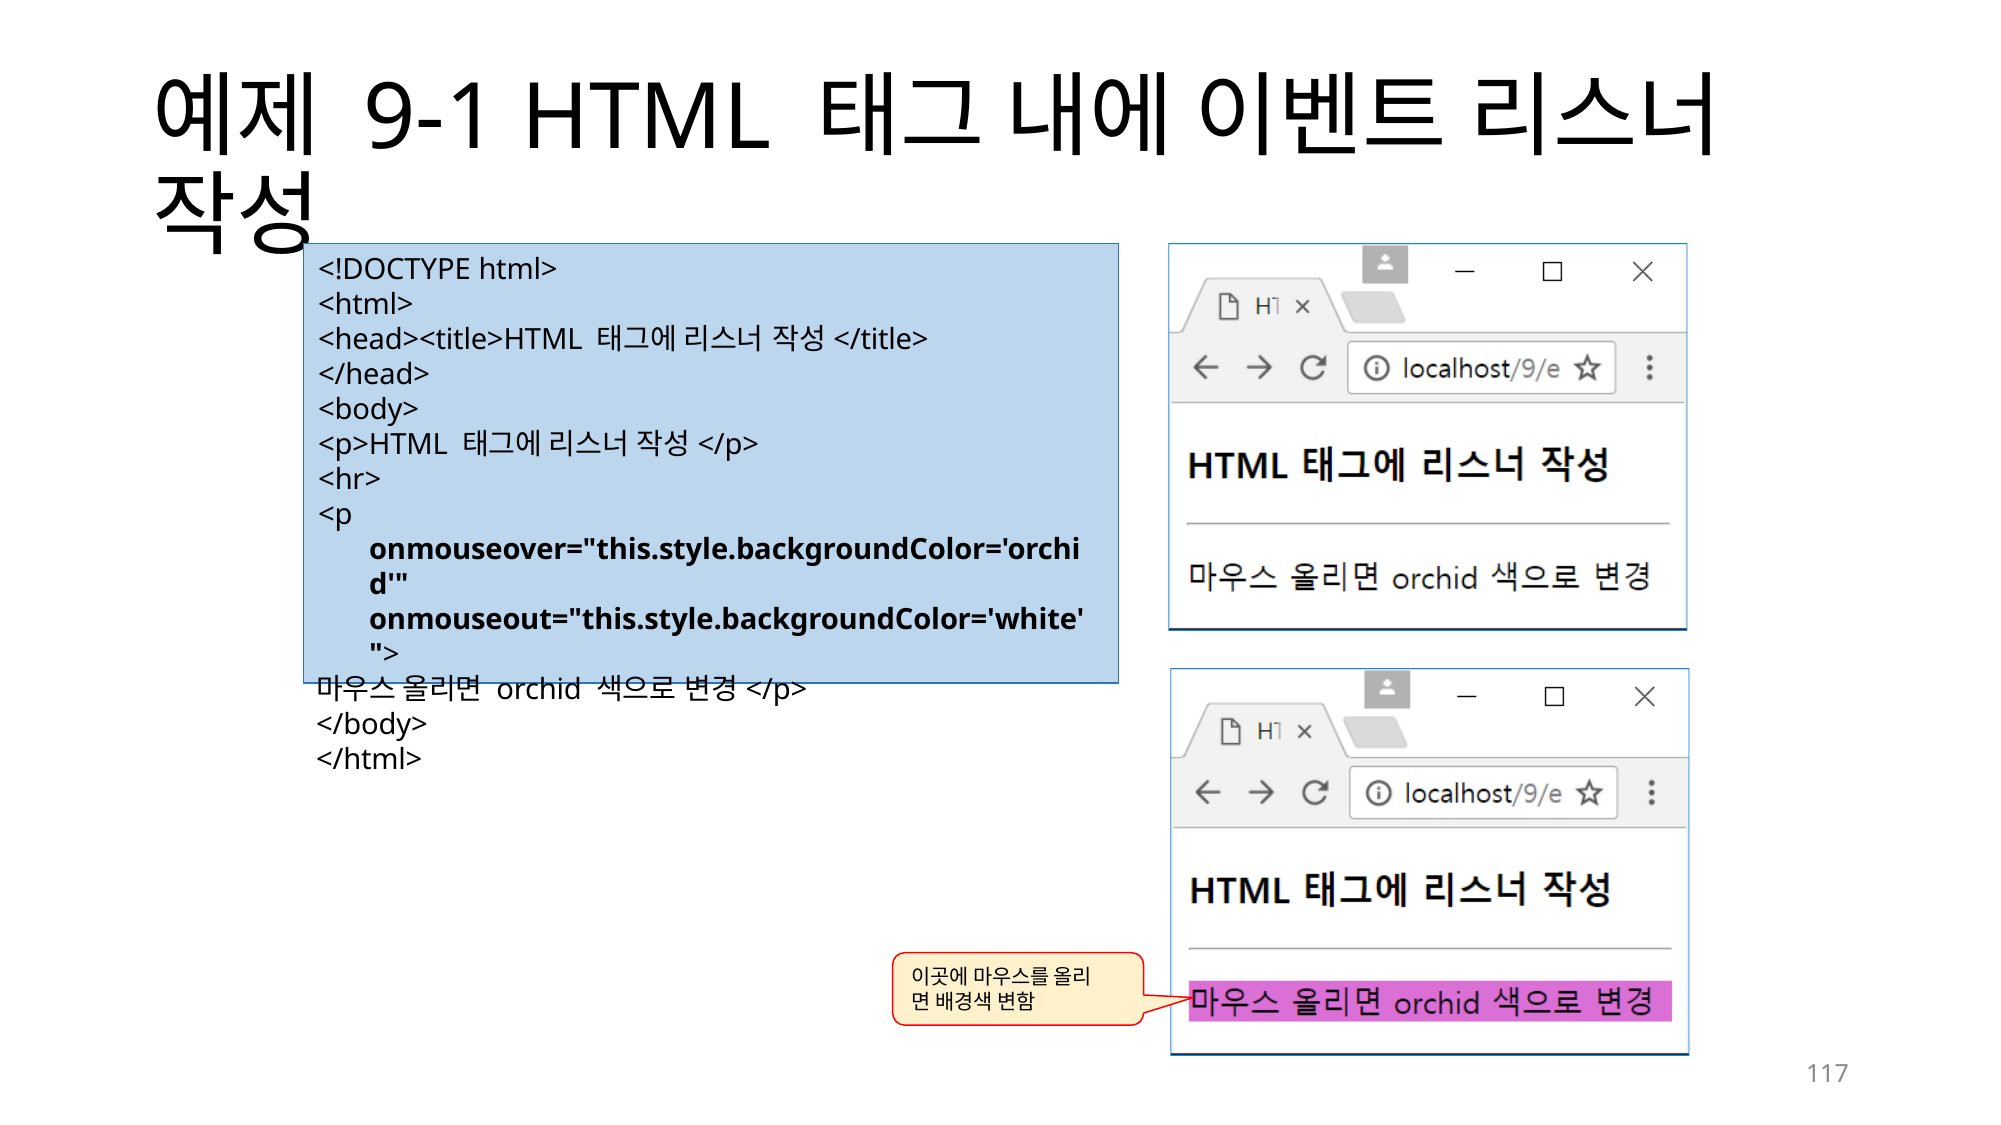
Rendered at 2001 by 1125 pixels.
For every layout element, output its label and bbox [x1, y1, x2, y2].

slide_number [1801, 1053, 1853, 1125]
title [150, 55, 1831, 245]
text_box [892, 668, 1690, 1056]
text_box [150, 154, 1119, 775]
text_box [1168, 243, 1688, 631]
